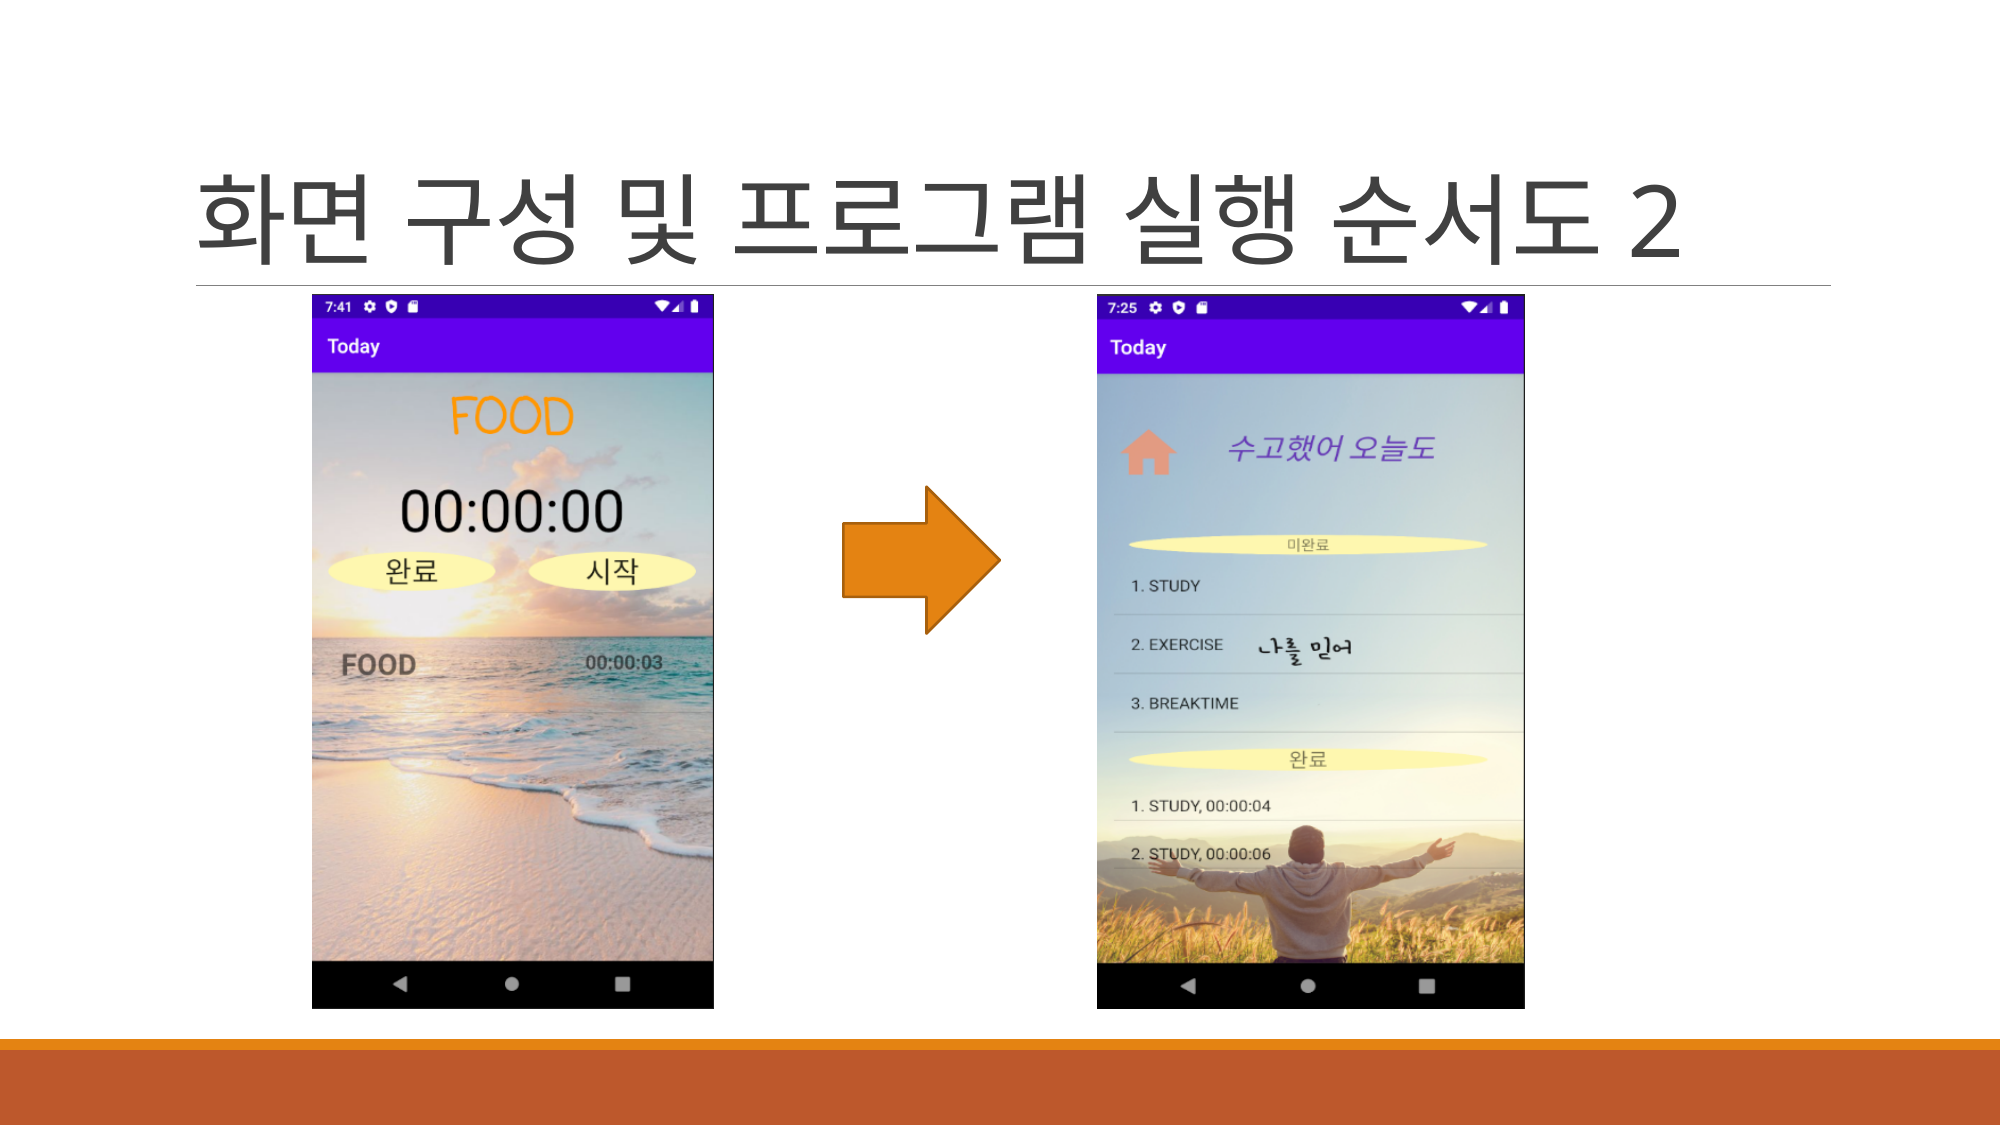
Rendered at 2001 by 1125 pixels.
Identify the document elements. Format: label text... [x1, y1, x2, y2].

picture [1097, 294, 1526, 1010]
text_box [842, 485, 1001, 635]
title 화면 구성 및 프로그램 실행 순서도2 [180, 47, 1830, 285]
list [312, 294, 715, 1010]
